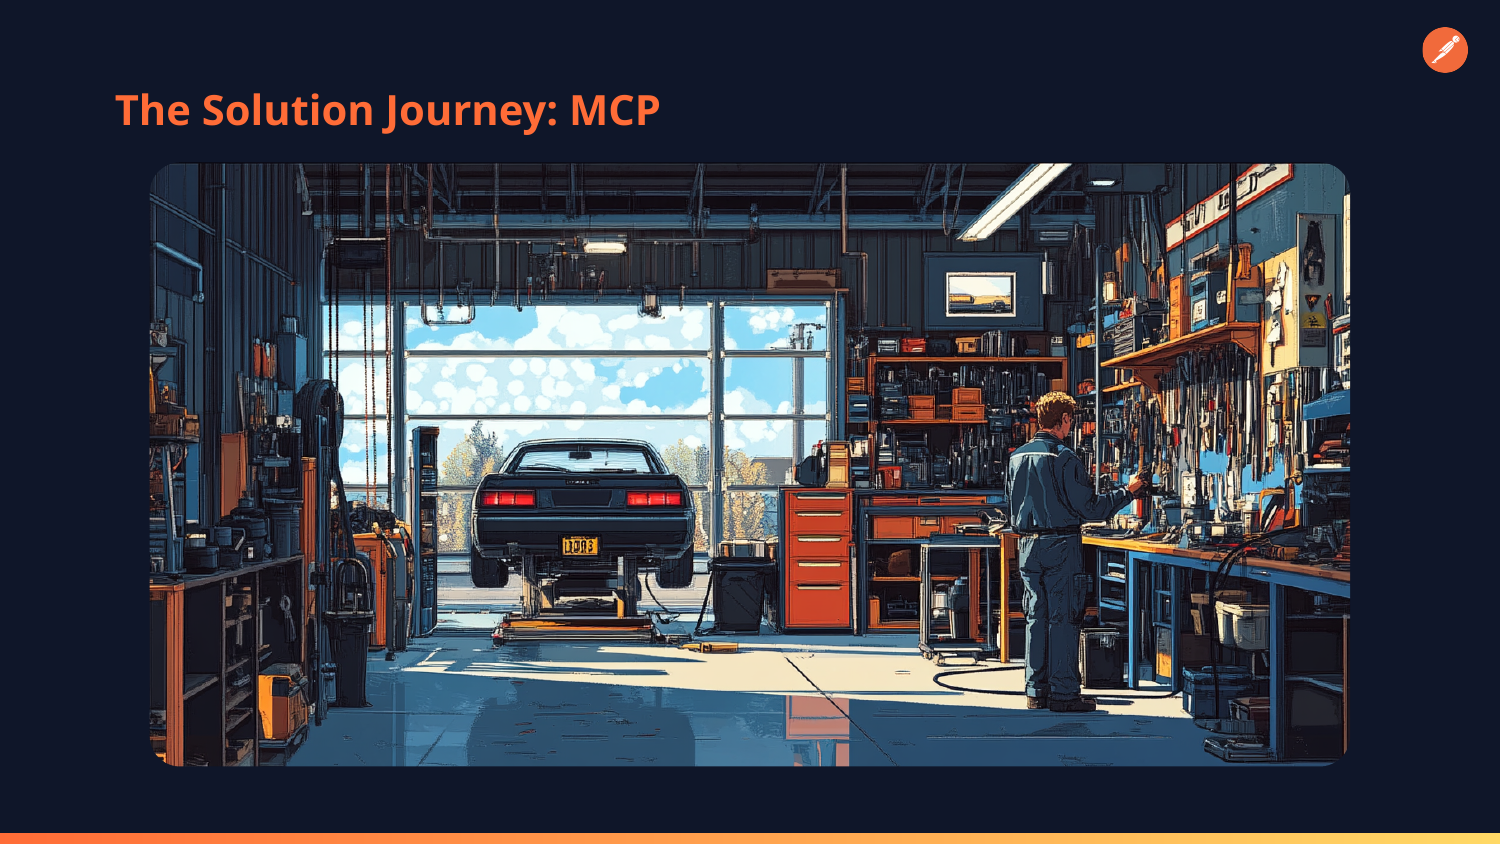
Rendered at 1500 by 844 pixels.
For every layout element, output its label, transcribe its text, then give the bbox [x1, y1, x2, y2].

picture [1422, 27, 1472, 73]
picture [149, 162, 1351, 767]
title The Solution Journey: MCP [99, 68, 1053, 163]
